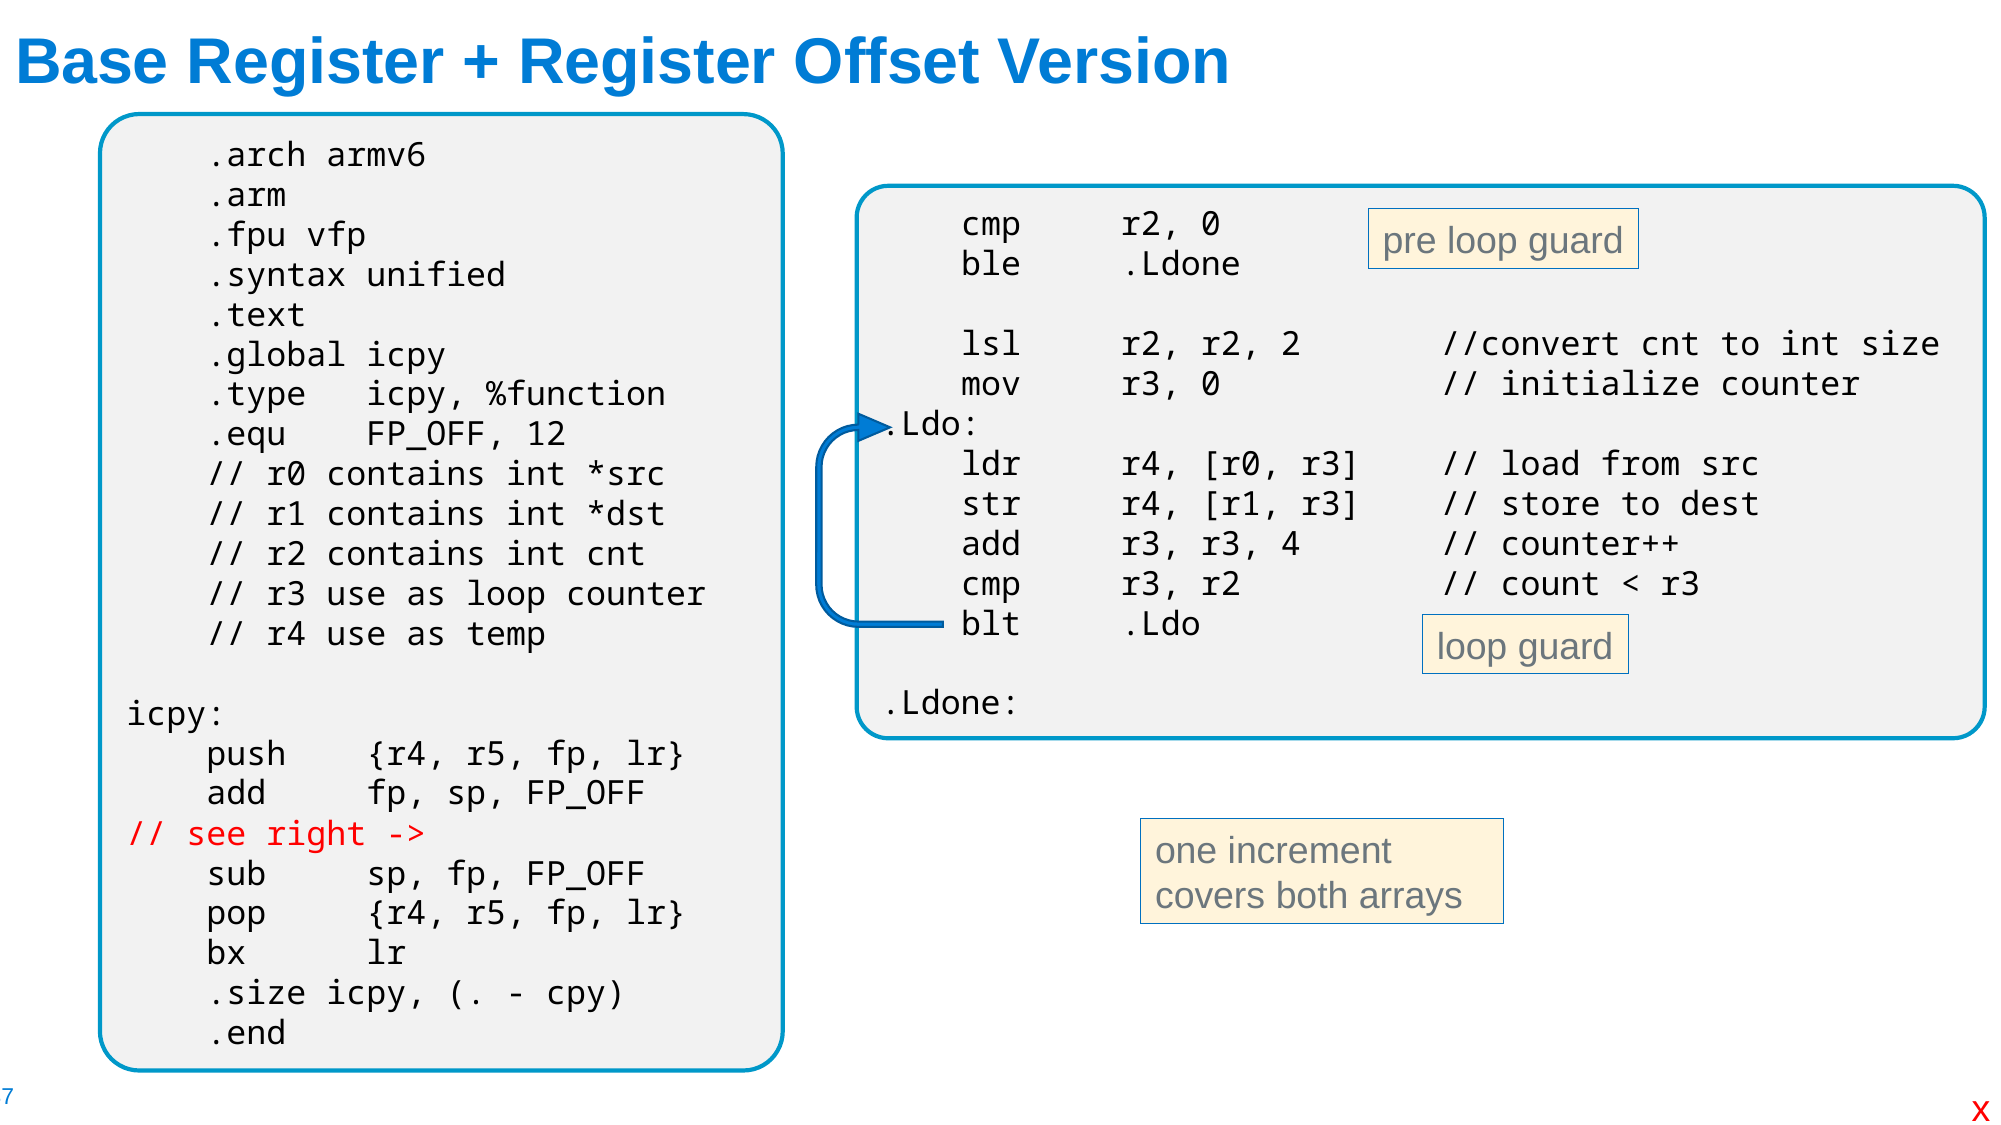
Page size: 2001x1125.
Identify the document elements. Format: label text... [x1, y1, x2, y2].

text_box .arch armv6 .arm .fpu vfp .syntax unified .text .global icpy .type icpy, %function .equ FP_OFF, 12 // r0 contains int *src // r1 contains int *dst // r2 contains int cnt // r3 use as loop counter // r4 use as temp icpy: push {r4, r5, fp, lr} add fp, sp, FP_OFF // see right -> sub sp, fp, FP_OFF pop {r4, r5, fp, lr} bx lr .size icpy, (. - cpy) .end [99, 114, 783, 1071]
text_box pre loop guard [1368, 208, 1639, 269]
text_box loop guard [1422, 614, 1629, 674]
text_box one increment covers both arrays [1140, 818, 1504, 924]
text_box x [1956, 1076, 2000, 1125]
text_box [815, 412, 944, 628]
text_box cmp r2, 0 ble .Ldone lsl r2, r2, 2 //convert cnt to int size mov r3, 0 // initialize counter .Ldo: ldr r4, [r0, r3] // load from src str r4, [r1, r3] // store to dest add r3, r3, 4 // counter++ cmp r3, r2 // count < r3 blt .Ldo .Ldone: [856, 185, 1985, 739]
title Base Register + Register Offset Version [0, 0, 1367, 105]
